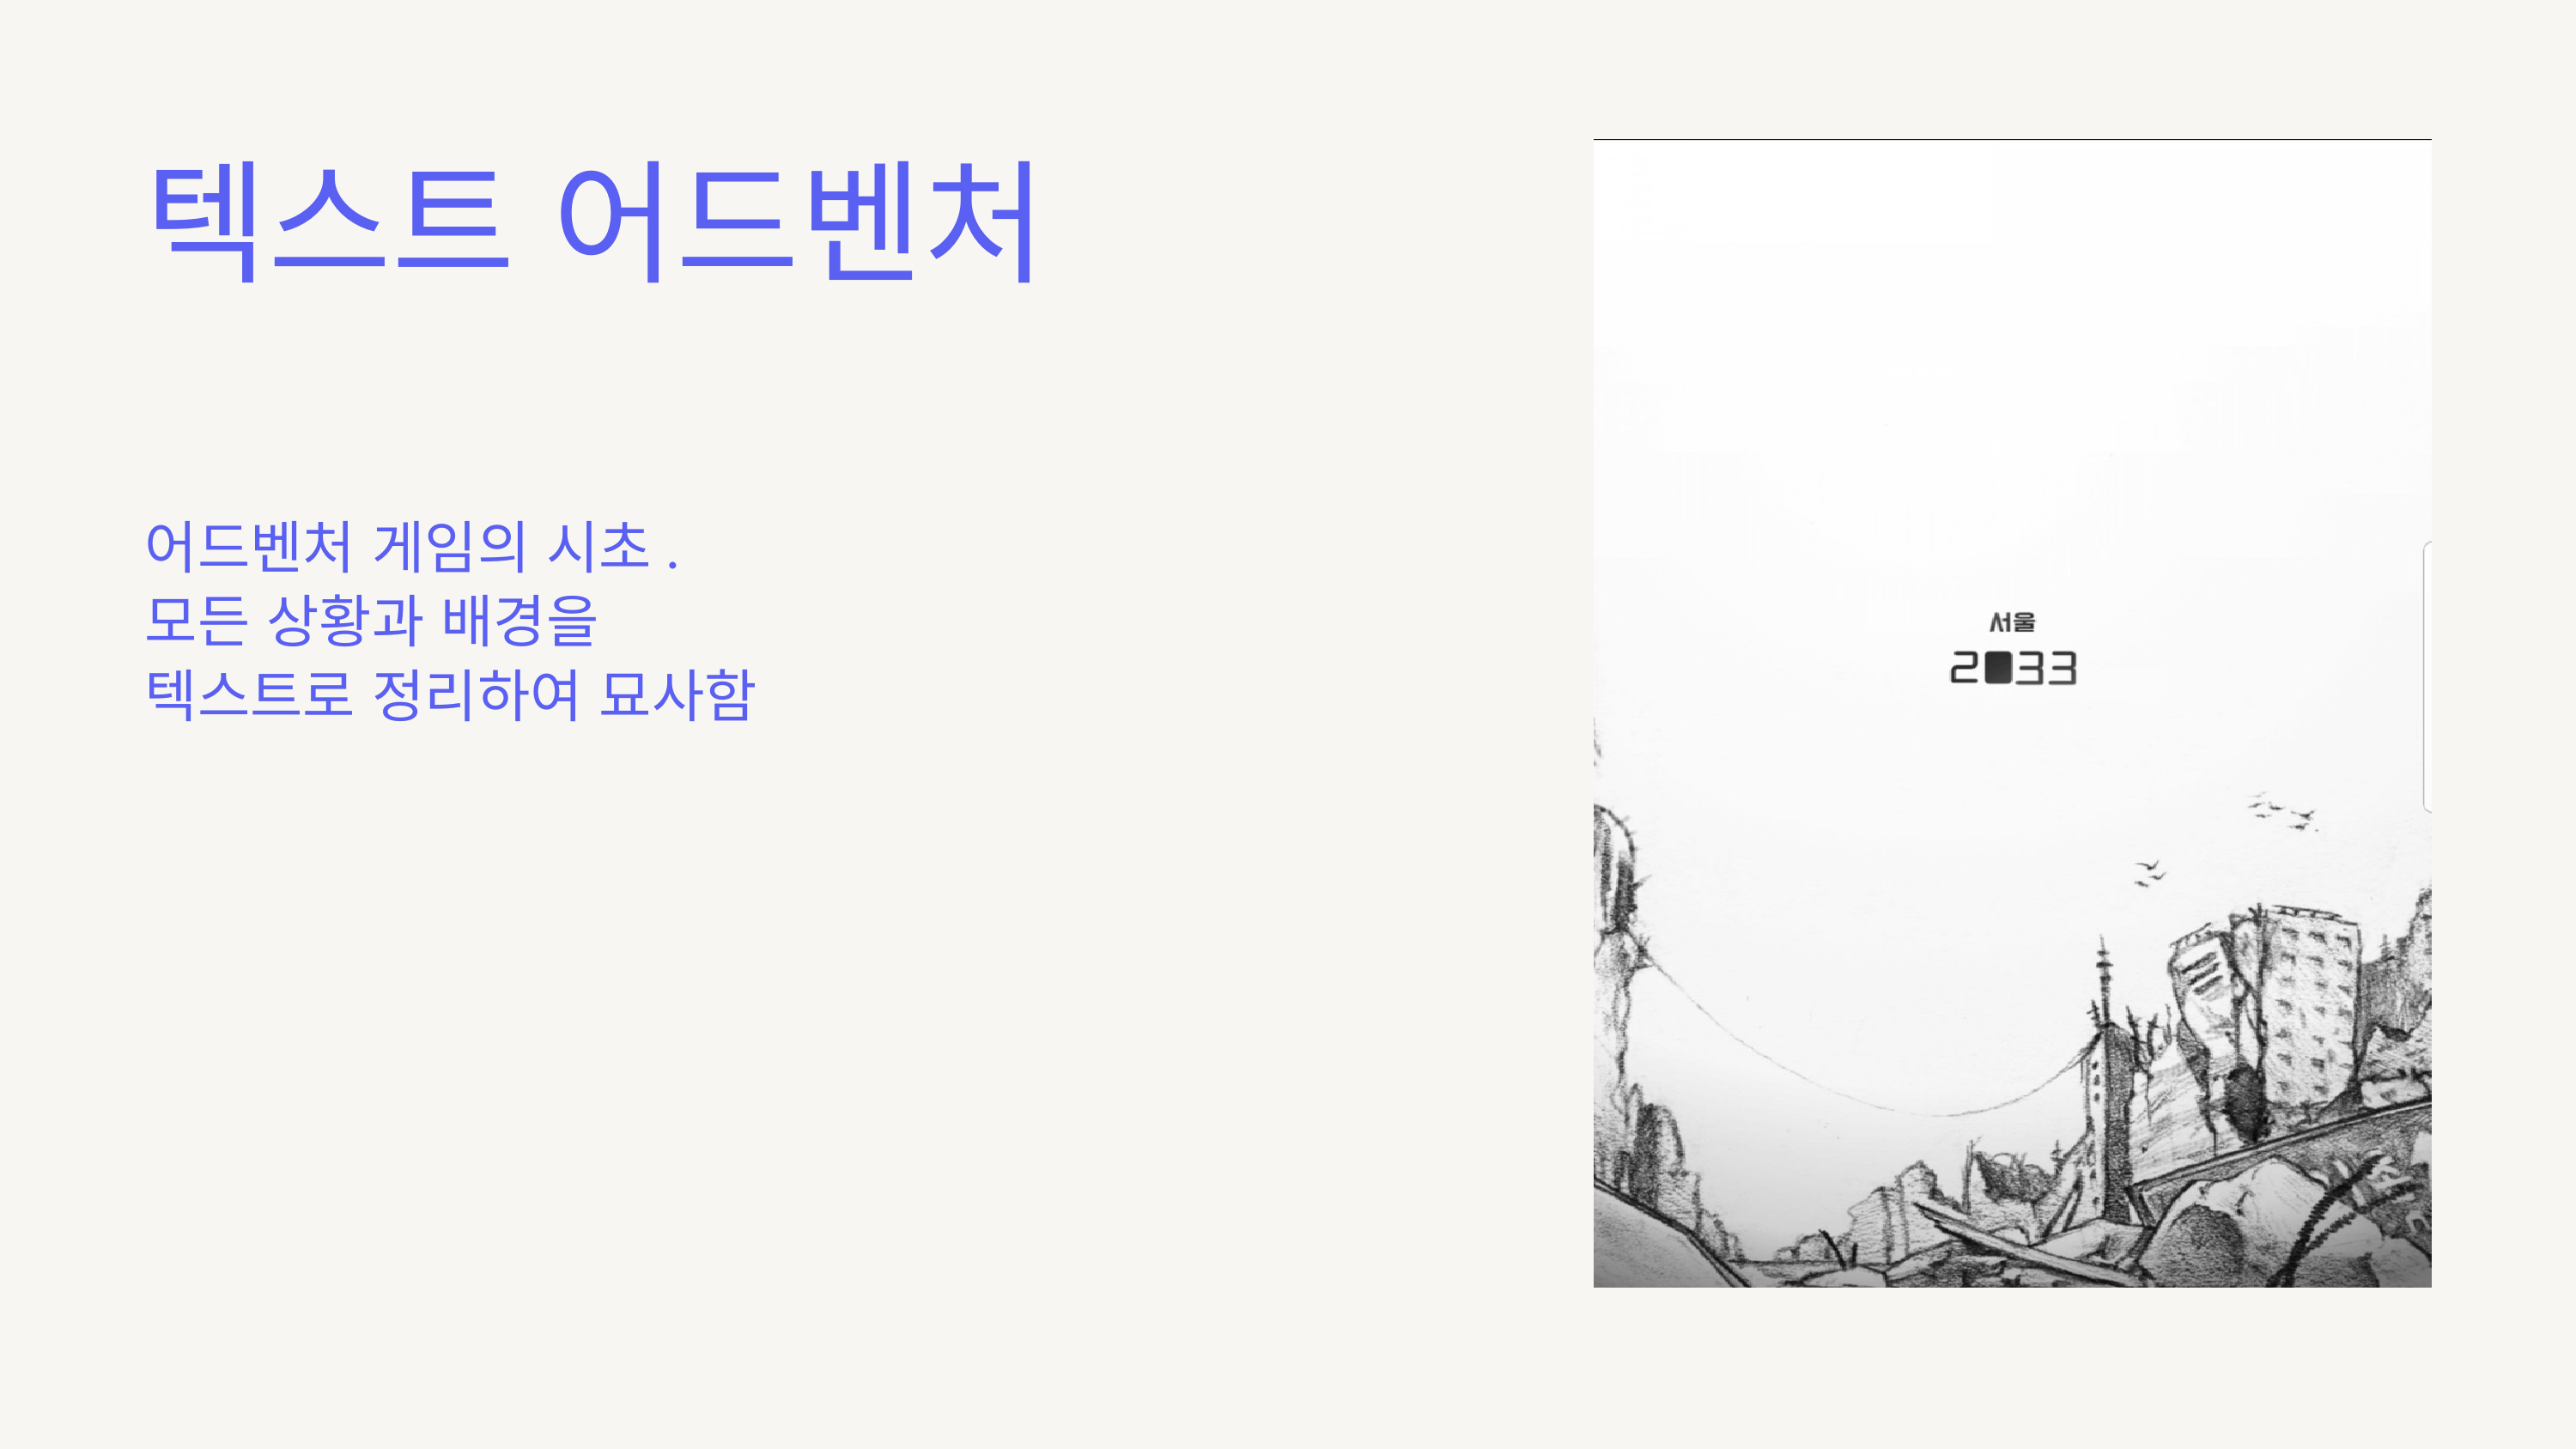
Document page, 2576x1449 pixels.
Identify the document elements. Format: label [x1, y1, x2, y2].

text_box [144, 151, 1097, 730]
picture [1593, 139, 2432, 1288]
